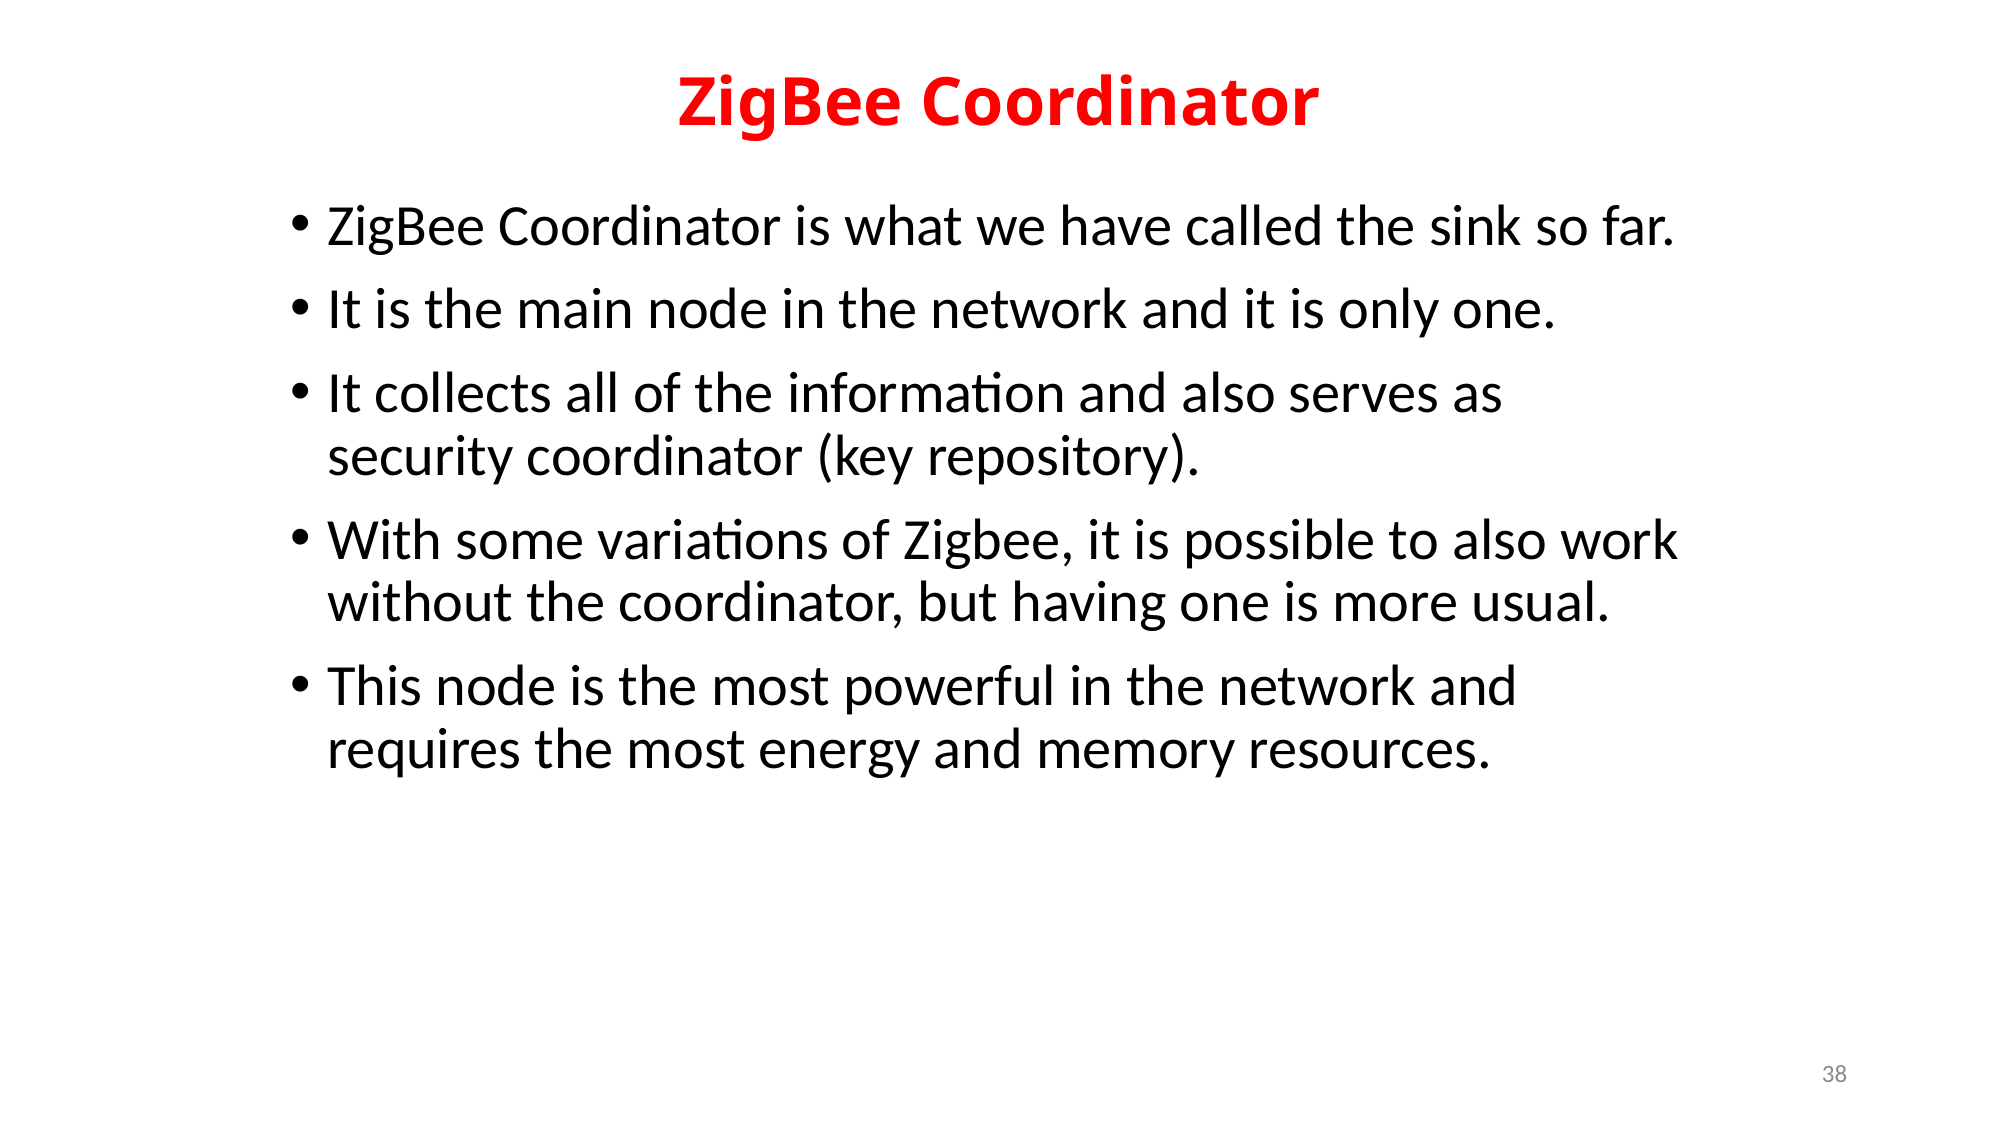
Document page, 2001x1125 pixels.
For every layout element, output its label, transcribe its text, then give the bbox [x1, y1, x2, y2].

slide_number 38 [1412, 1042, 1863, 1103]
list ZigBee Coordinator is what we have called the sink so far. It is the main node in the network and it is only one. It collects all of the information and also serves as security coordinator (key repository). With some variations of Zigbee, it is possible to also work without the coordinator, but having one is more usual. This node is the most powerful in the network and requires the most energy and memory resources. [275, 187, 1713, 1088]
title ZigBee Coordinator [324, 45, 1675, 163]
